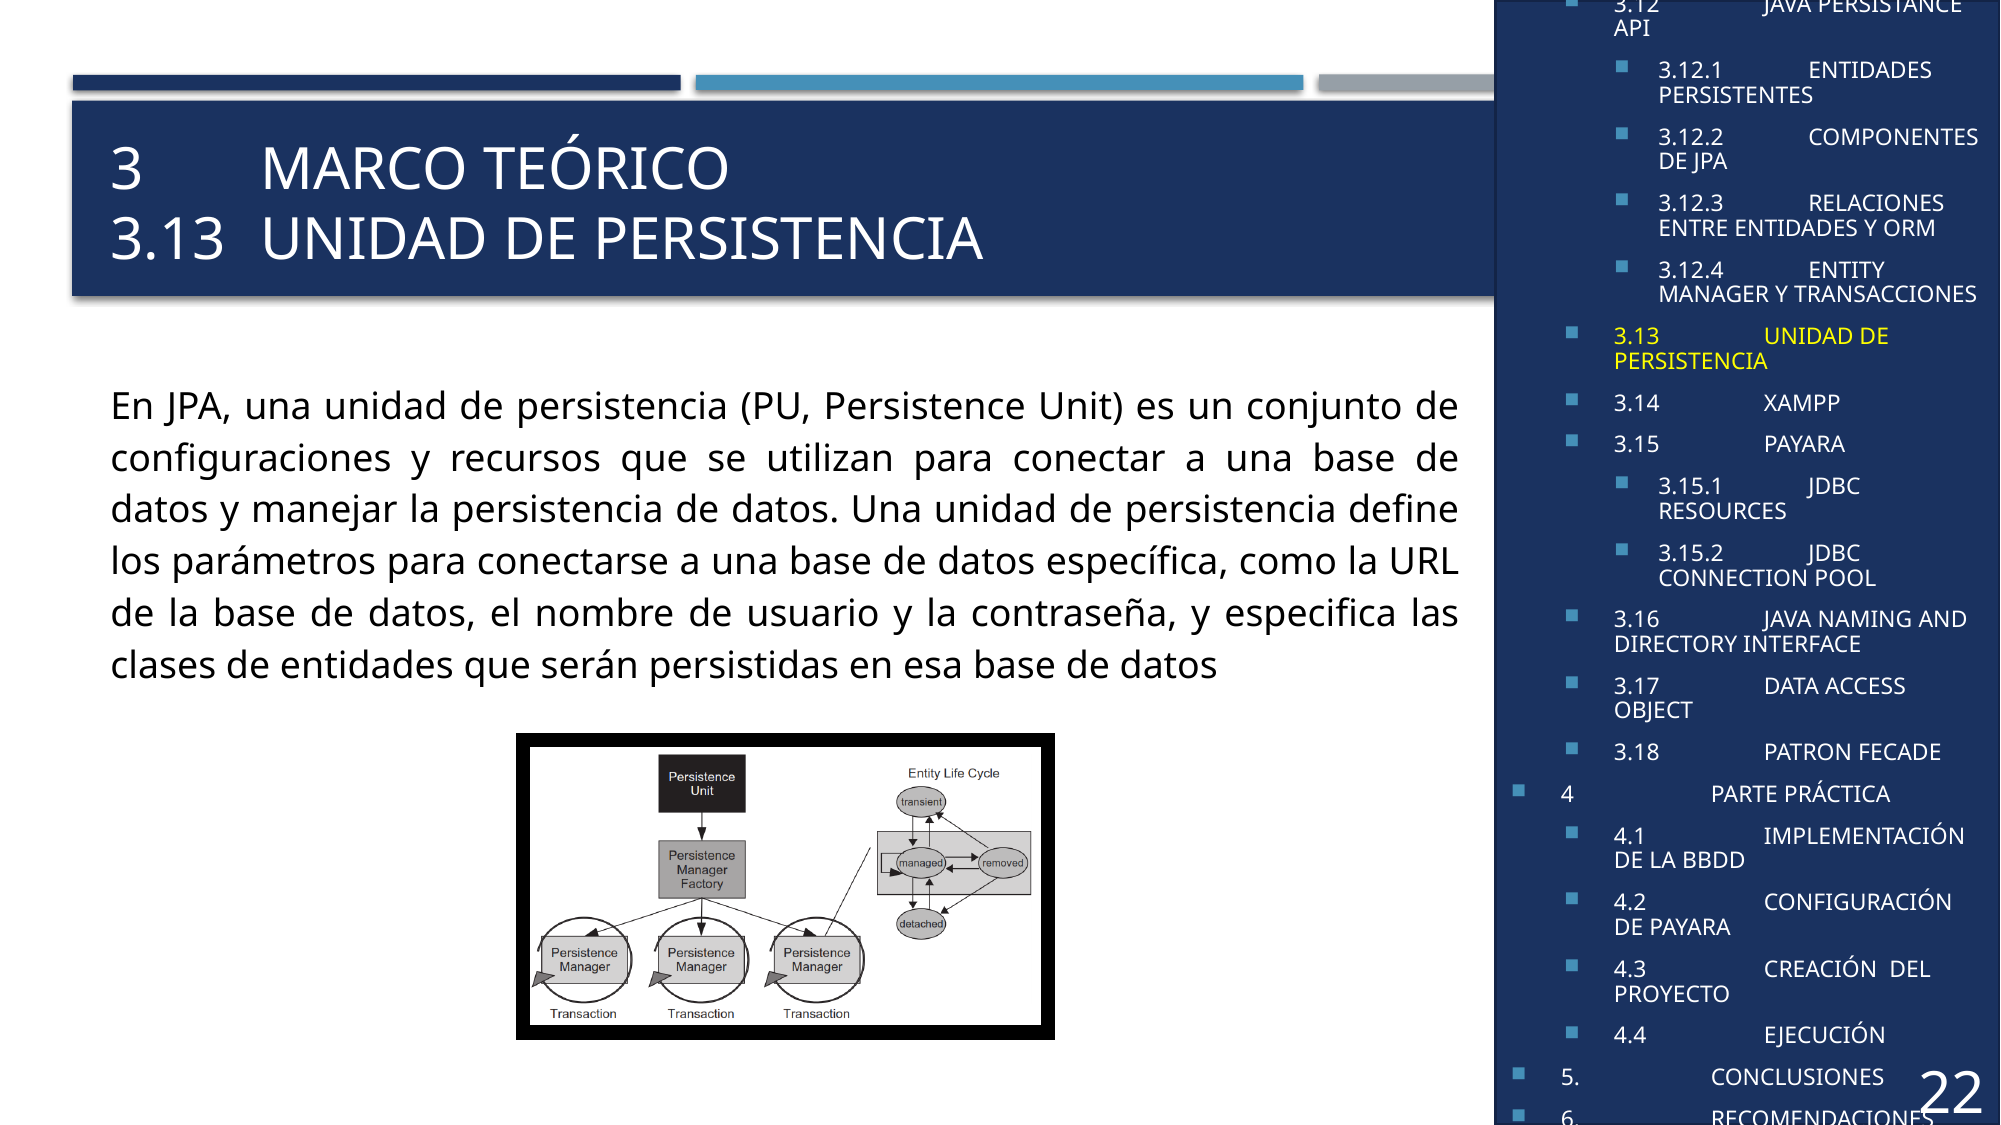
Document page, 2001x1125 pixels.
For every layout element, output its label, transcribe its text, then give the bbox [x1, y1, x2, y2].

title 3 MARCO TEÓRICO 3.13 UNIDAD DE PERSISTENCIA [95, 112, 1494, 279]
picture [529, 746, 1042, 1026]
list En JPA, una unidad de persistencia (PU, Persistence Unit) es un conjunto de configuraciones y recursos que se utilizan para conectar a una base de datos y manejar la persistencia de datos. Una unidad de persistencia define los parámetros para conectarse a una base de datos específica, como la URL de la base de datos, el nombre de usuario y la contraseña, y especifica las clases de entidades que serán persistidas en esa base de datos [95, 313, 1476, 748]
text_box 3.12 JAVA PERSISTANCE API 3.12.1 ENTIDADES PERSISTENTES 3.12.2 COMPONENTES DE JPA 3.12.3 RELACIONES ENTRE ENTIDADES Y ORM 3.12.4 ENTITY MANAGER Y TRANSACCIONES 3.13 UNIDAD DE PERSISTENCIA 3.14 XAMPP 3.15 PAYARA 3.15.1 JDBC RESOURCES 3.15.2 JDBC CONNECTION POOL 3.16 JAVA NAMING AND DIRECTORY INTERFACE 3.17 DATA ACCESS OBJECT 3.18 PATRON FECADE 4 PARTE PRÁCTICA 4.1 IMPLEMENTACIÓN DE LA BBDD 4.2 CONFIGURACIÓN DE PAYARA 4.3 CREACIÓN DEL PROYECTO 4.4 EJECUCIÓN 5. CONCLUSIONES 6. RECOMENDACIONES [1494, 0, 2000, 1125]
slide_number 22 [1827, 1065, 2000, 1125]
